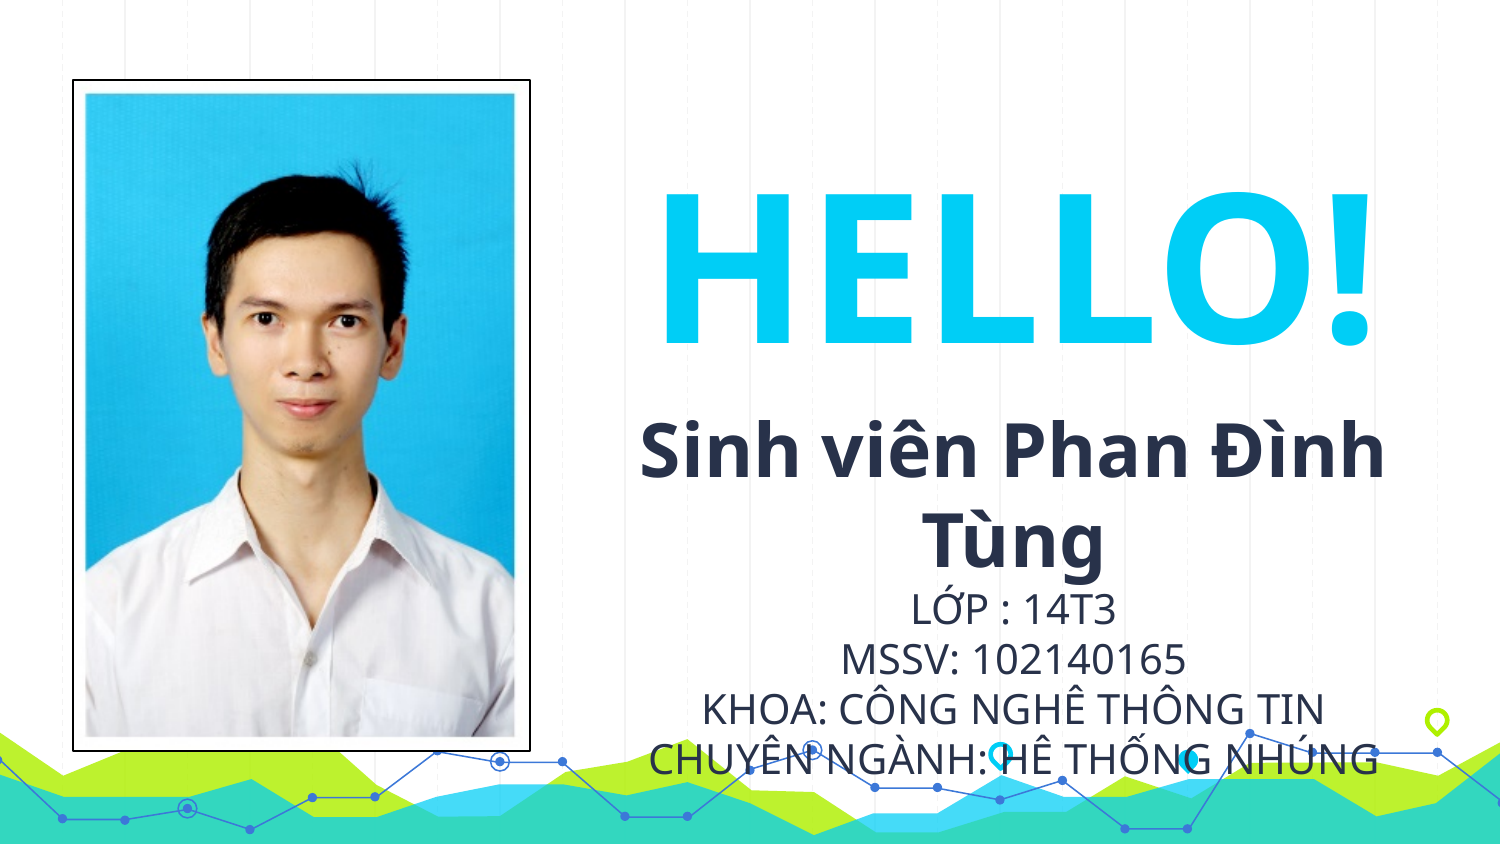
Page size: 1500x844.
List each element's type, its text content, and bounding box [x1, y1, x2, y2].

title HELLO! [531, 81, 1500, 387]
picture [73, 81, 529, 751]
subtitle Sinh viên Phan Đình Tùng LỚP : 14T3 MSSV: 102140165 KHOA: CÔNG NGHÊ THÔNG TIN CHUYÊN NGÀNH: HÊ THỐNG NHÚNG [534, 387, 1500, 706]
